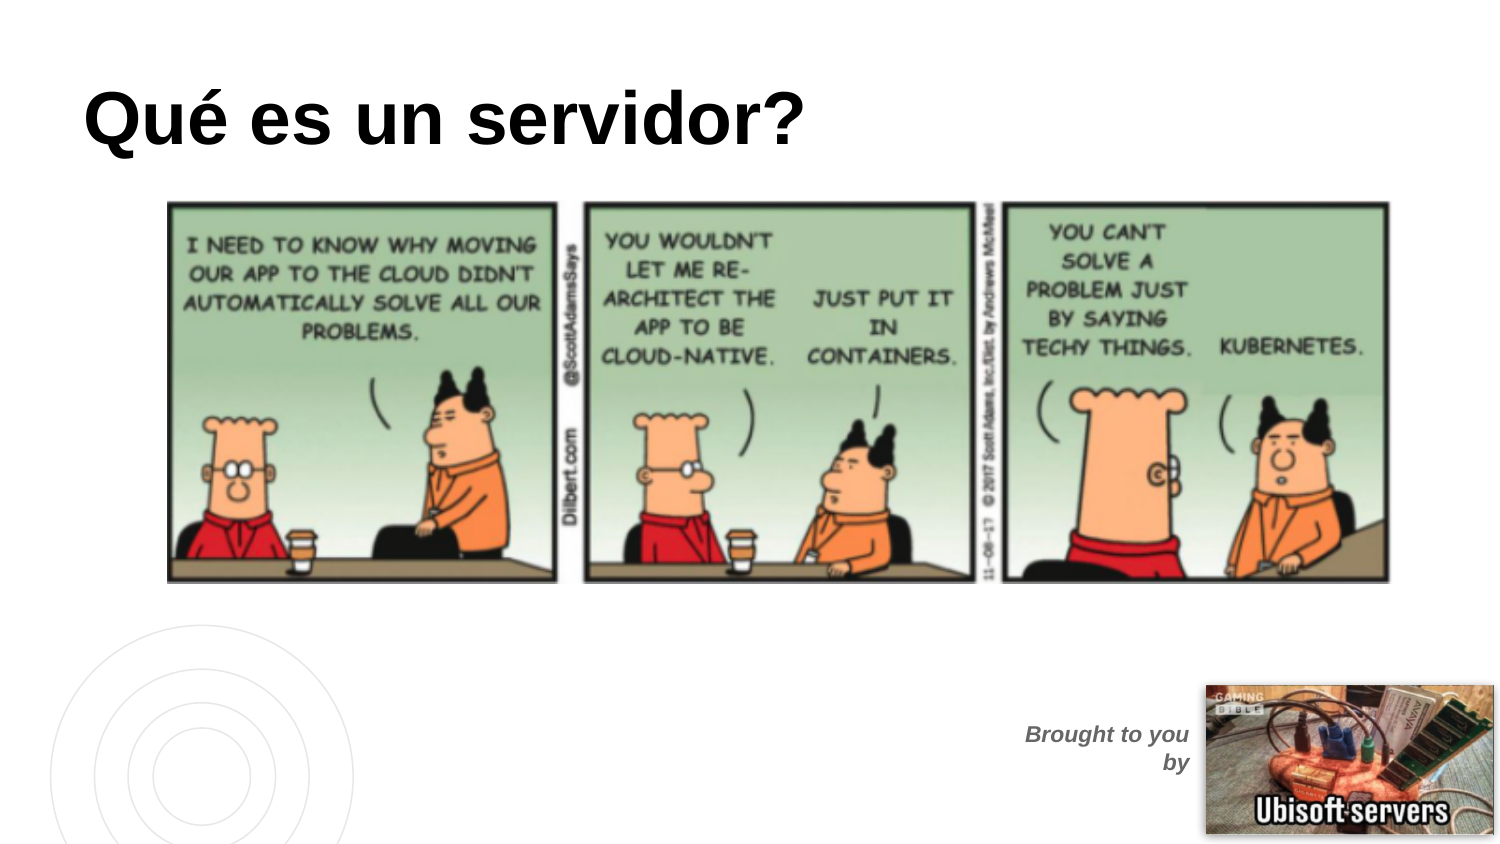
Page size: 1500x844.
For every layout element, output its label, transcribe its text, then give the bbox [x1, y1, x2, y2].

title Qué es un servidor? [68, 62, 925, 175]
picture [1205, 685, 1494, 835]
title Brought to you by [944, 730, 1200, 790]
picture [167, 199, 1394, 584]
